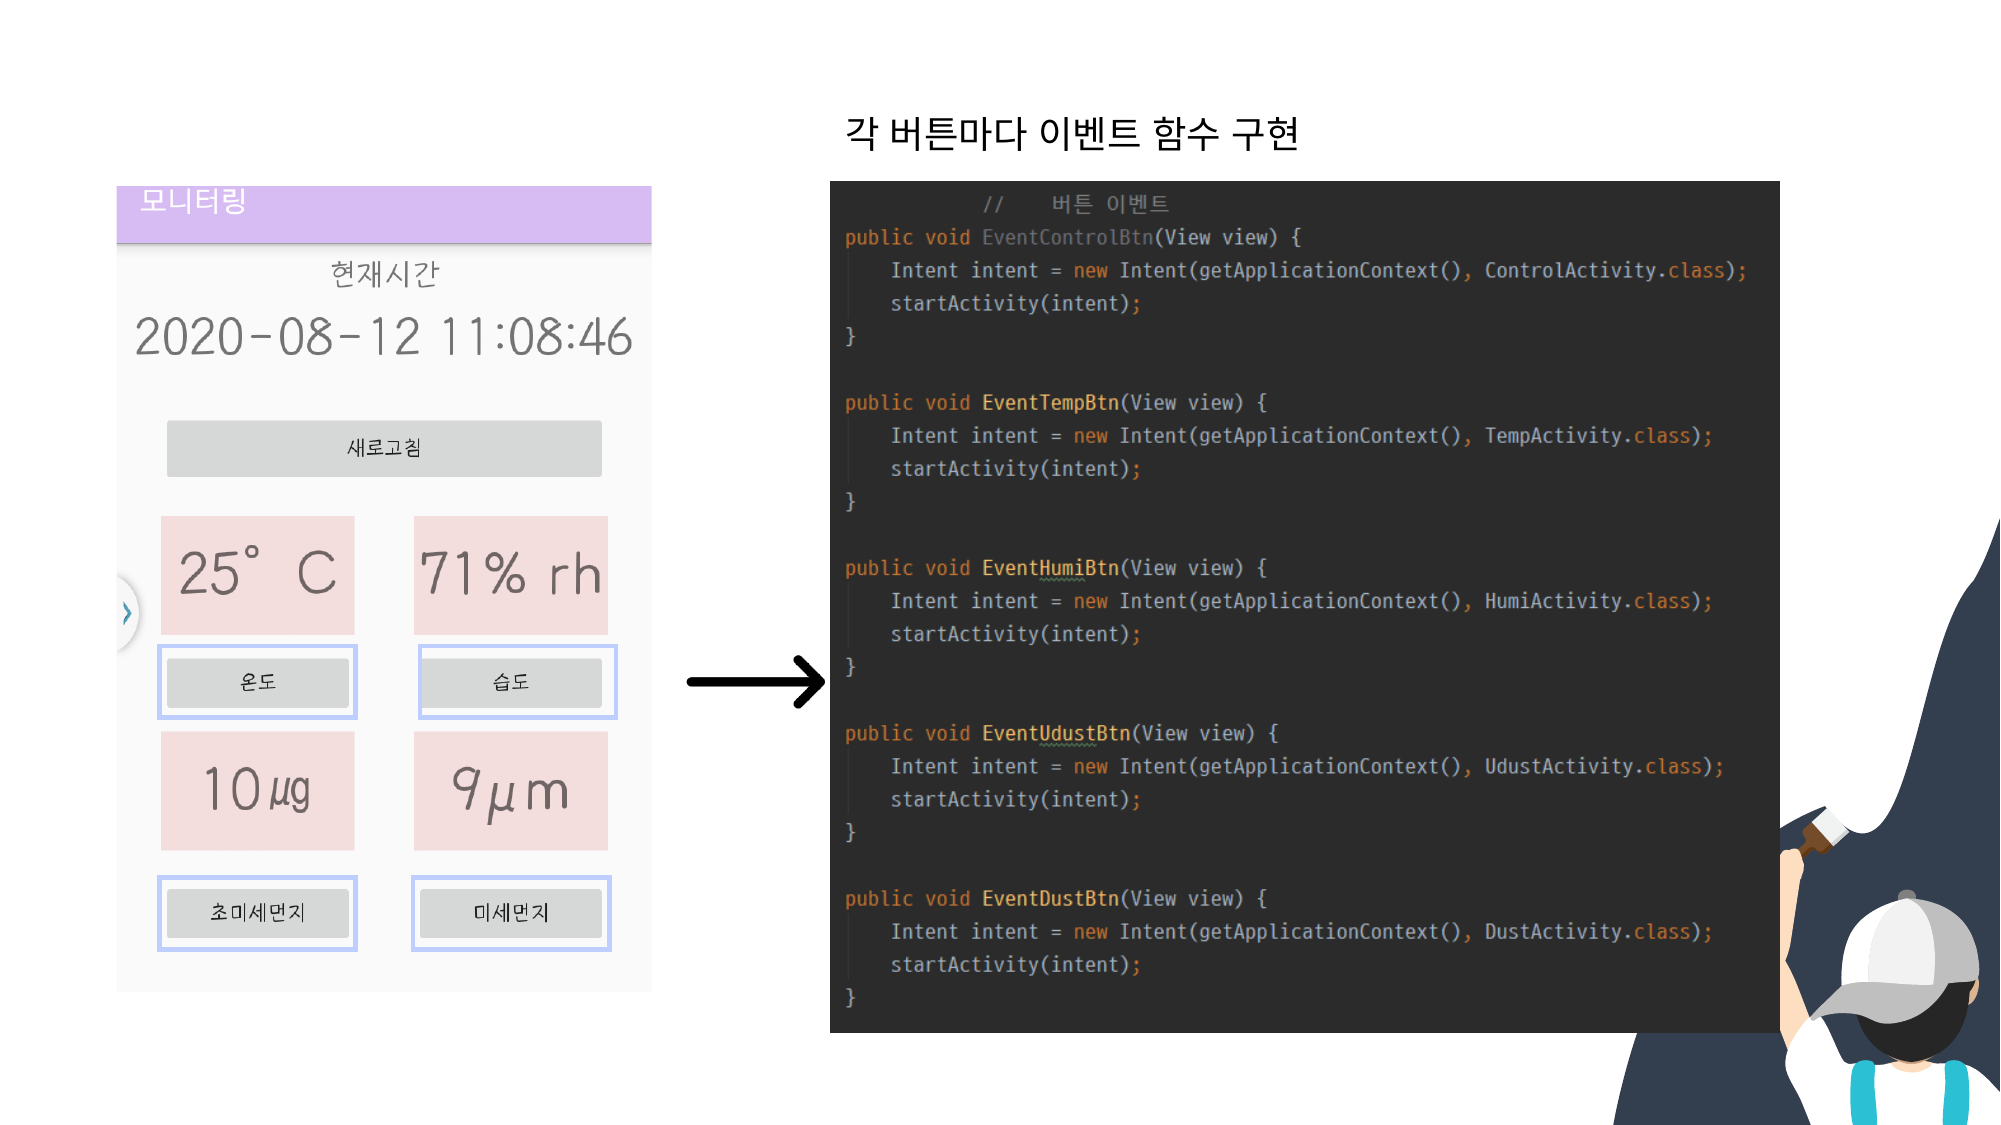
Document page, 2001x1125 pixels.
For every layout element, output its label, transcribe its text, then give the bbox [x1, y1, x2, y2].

picture [116, 186, 652, 992]
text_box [1613, 518, 2000, 1125]
picture [680, 181, 1780, 1033]
text_box 각 버튼마다 이벤트 함수 구현 [830, 103, 1417, 164]
